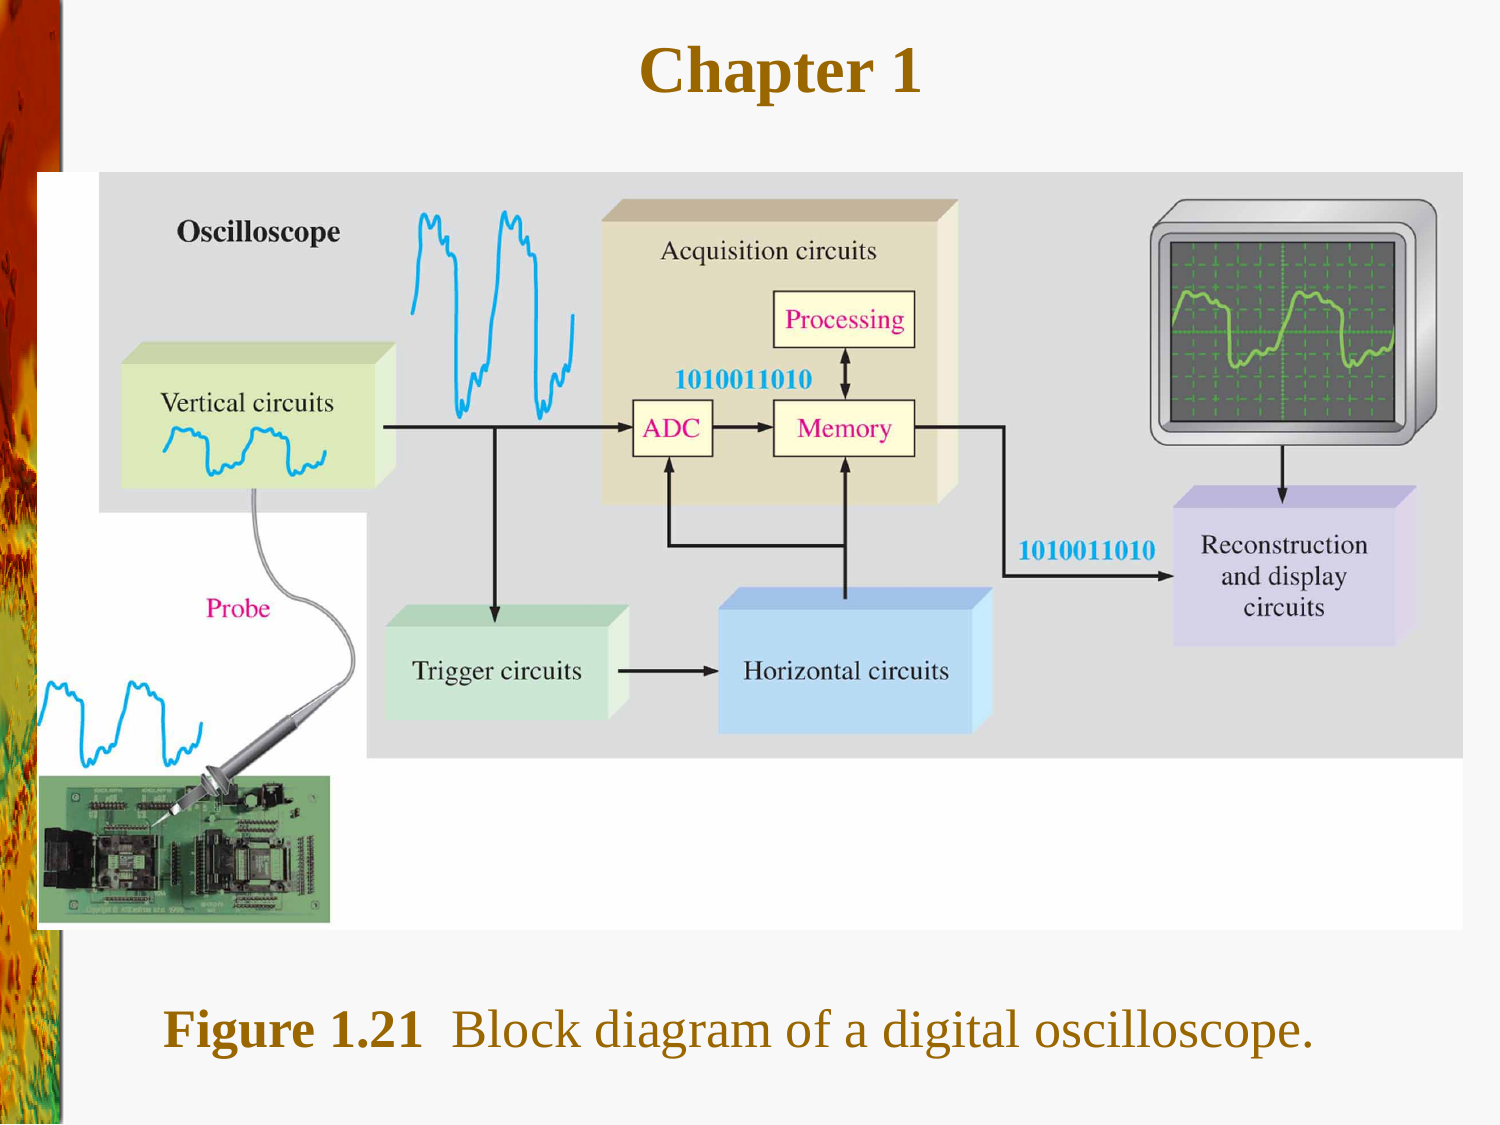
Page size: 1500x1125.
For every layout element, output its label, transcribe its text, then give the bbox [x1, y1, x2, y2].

text_box Figure 1.21 Block diagram of a digital oscilloscope. [64, 985, 1415, 1066]
picture [0, 0, 1463, 1124]
text_box Chapter 1 [64, 17, 1498, 113]
